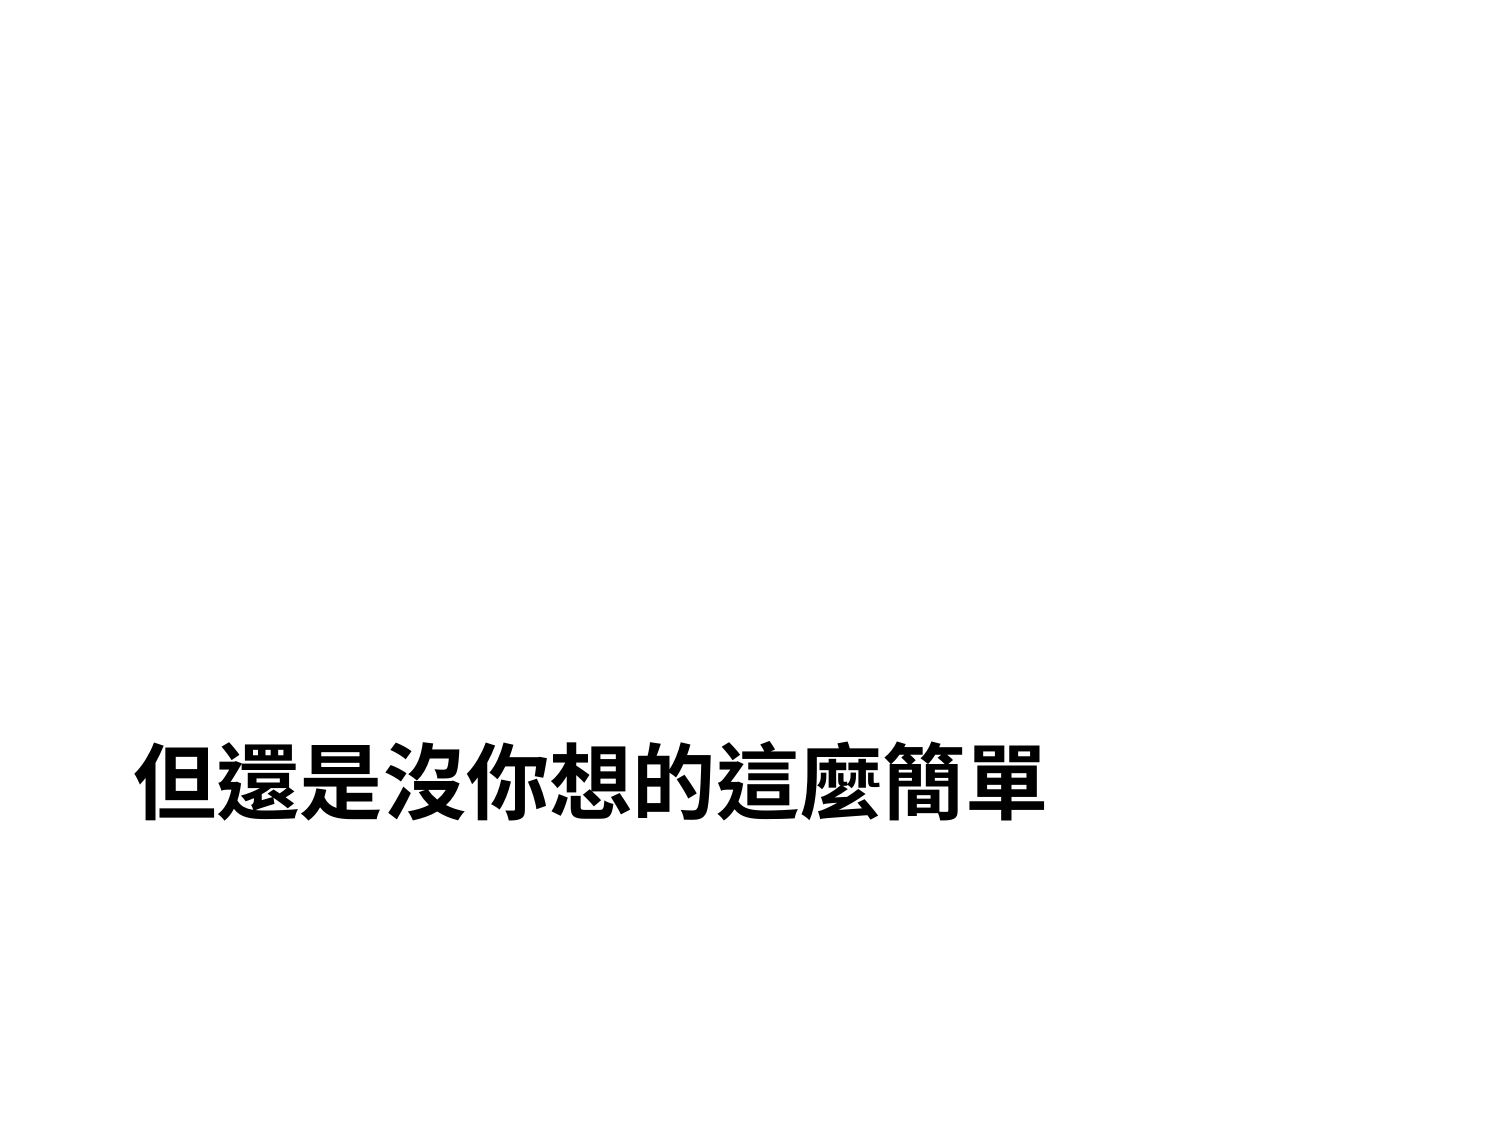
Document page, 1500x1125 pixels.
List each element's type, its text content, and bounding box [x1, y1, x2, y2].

title 但還是沒你想的這麼簡單 [118, 722, 1394, 947]
